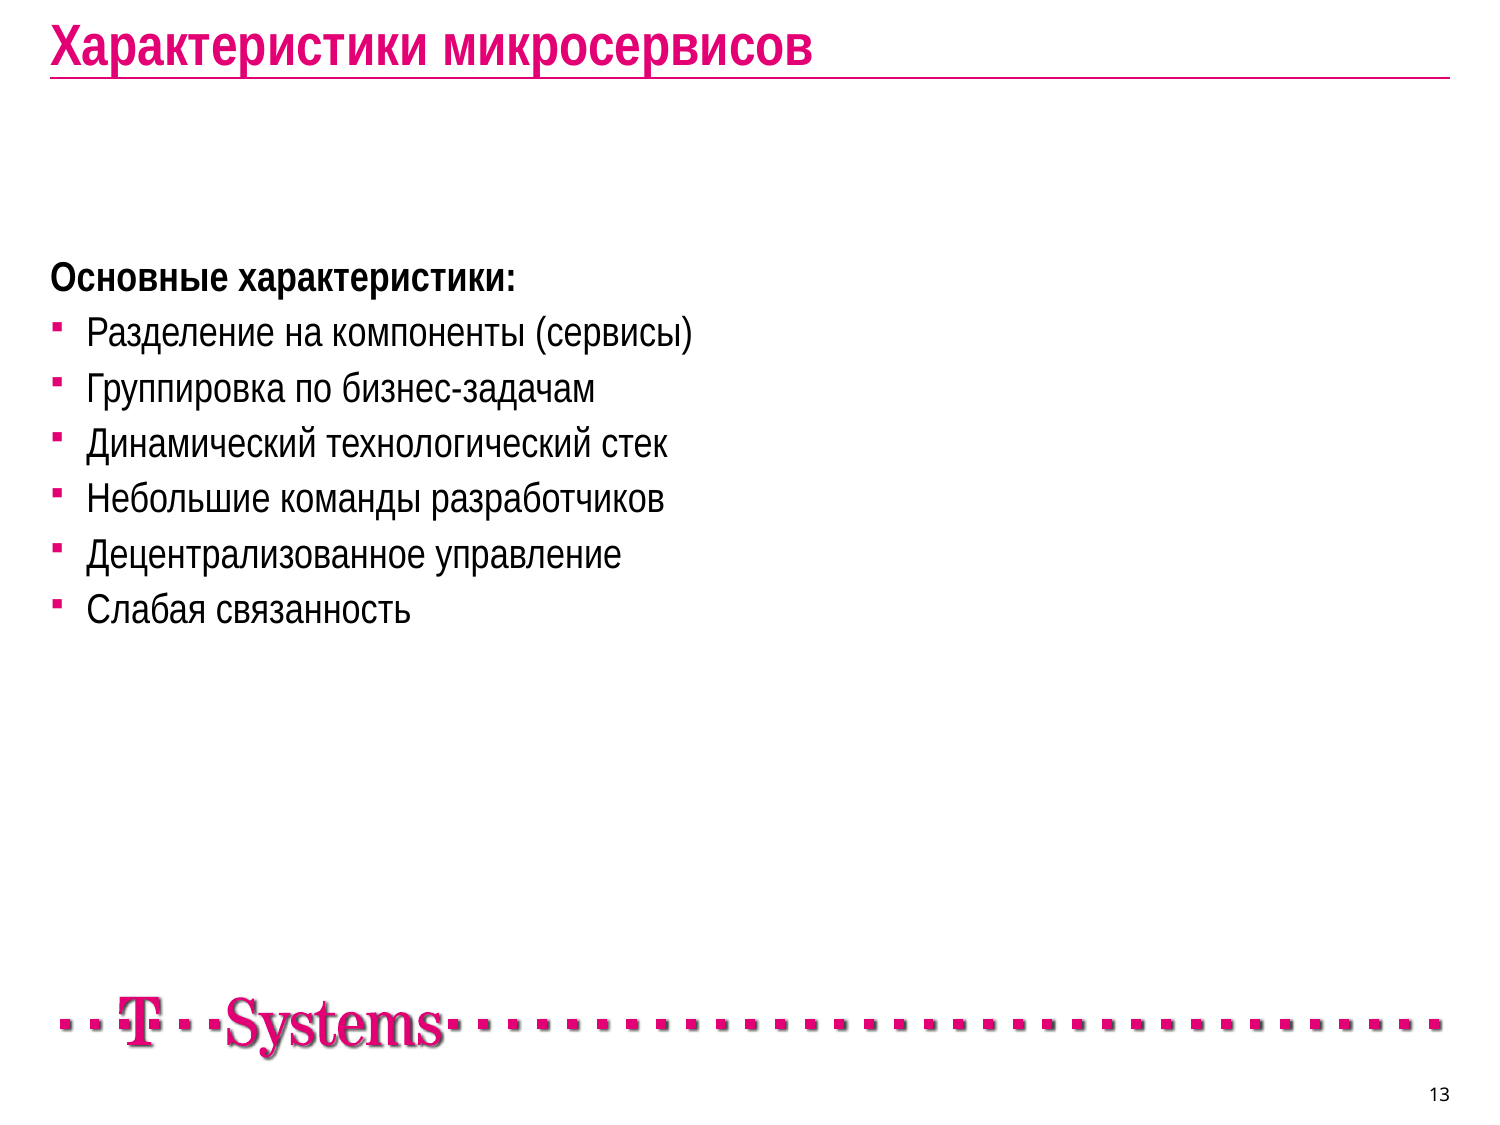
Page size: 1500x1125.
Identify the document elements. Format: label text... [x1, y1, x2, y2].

title Характеристики микросервисов [50, 14, 1450, 91]
list Основные характеристики: Разделение на компоненты (сервисы) Группировка по бизнес-задачам Динамический технологический стек Небольшие команды разработчиков Децентрализованное управление Слабая связанность [50, 255, 1450, 740]
slide_number 13 [1361, 1082, 1451, 1107]
